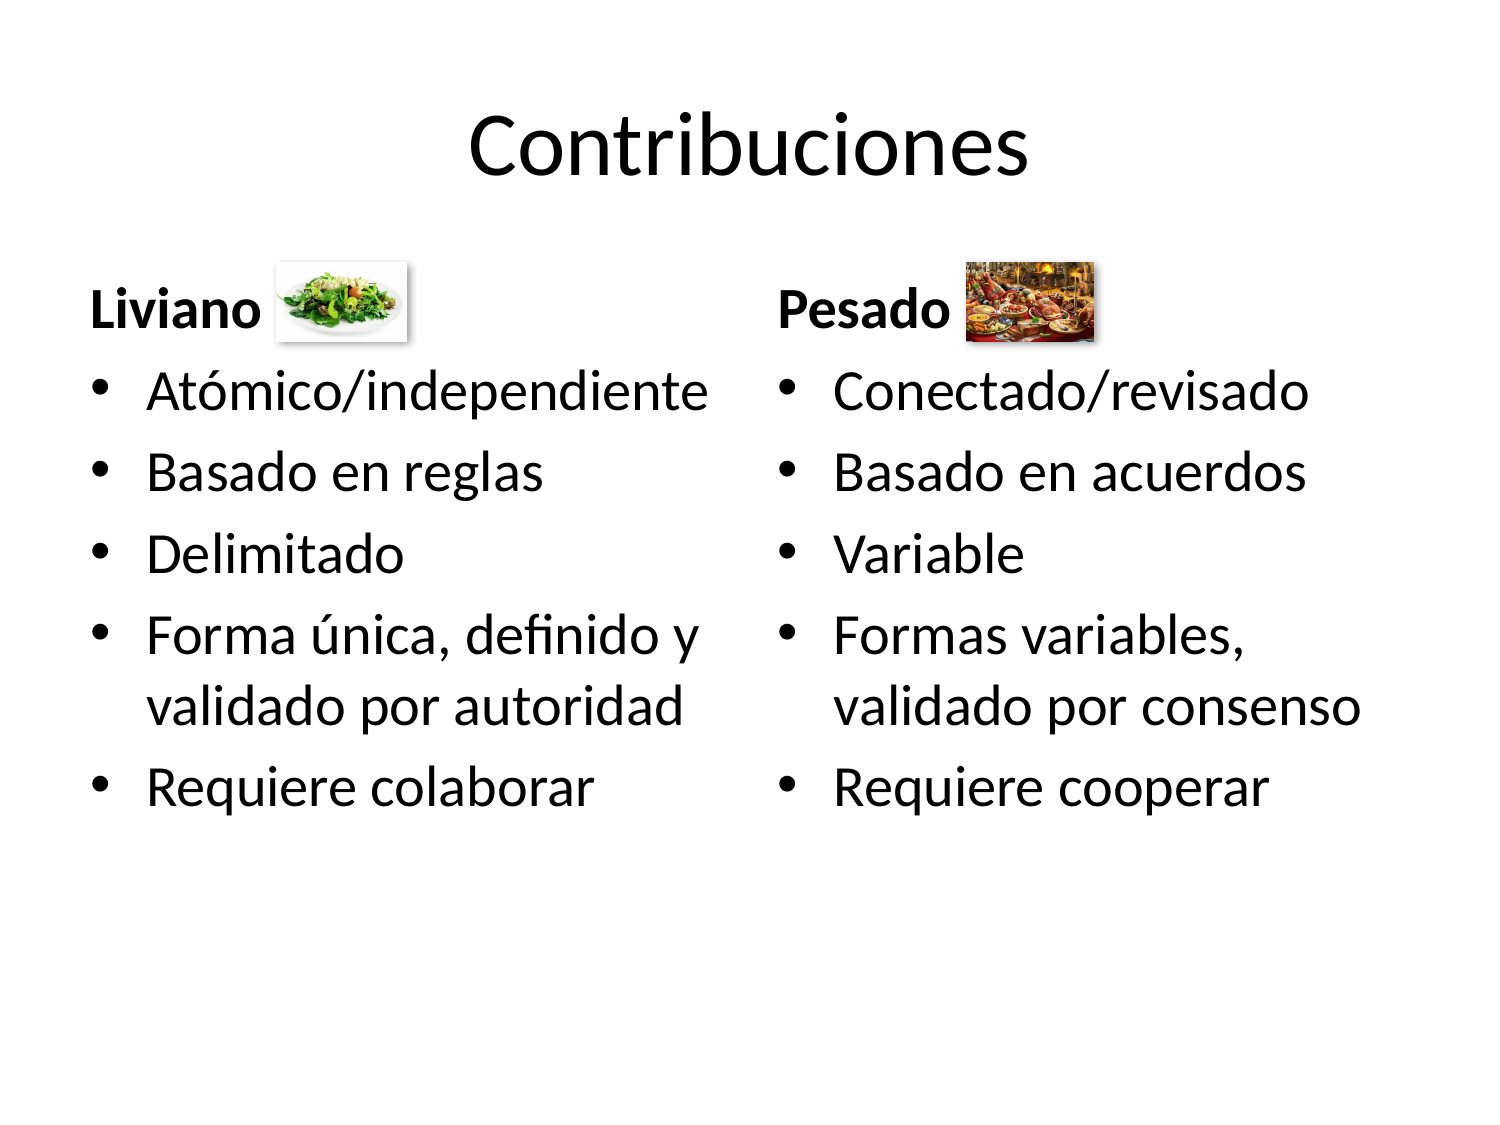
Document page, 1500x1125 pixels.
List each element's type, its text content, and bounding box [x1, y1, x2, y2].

title Contribuciones [74, 44, 1426, 233]
list Liviano Atómico/independiente Basado en reglas Delimitado Forma única, definido y validado por autoridad Requiere colaborar [74, 262, 738, 1006]
list Pesado Conectado/revisado Basado en acuerdos Variable Formas variables, validado por consenso Requiere cooperar [762, 262, 1426, 1006]
picture [965, 262, 1094, 342]
picture [276, 262, 407, 342]
